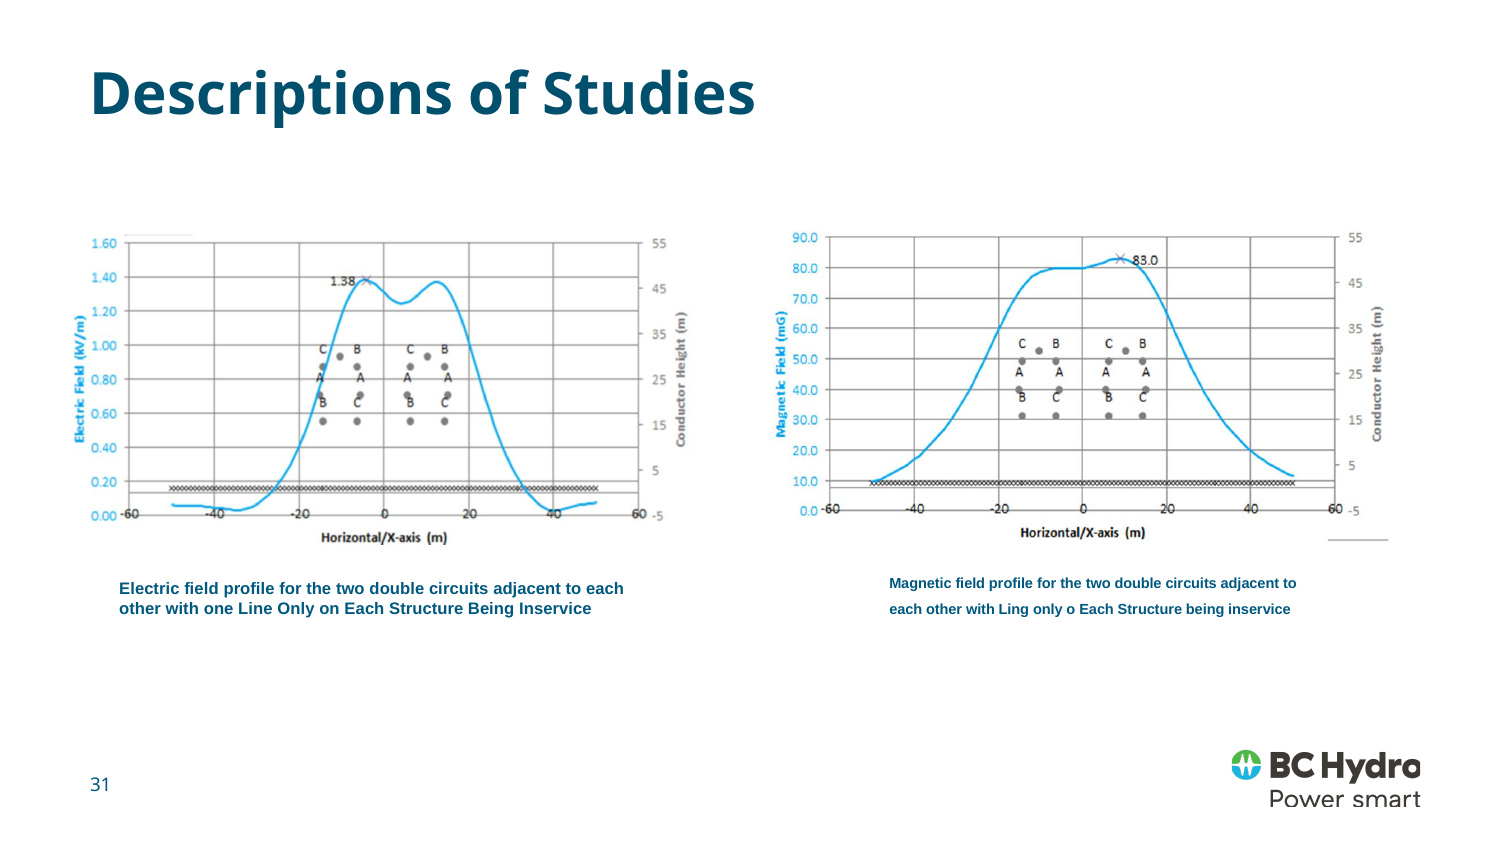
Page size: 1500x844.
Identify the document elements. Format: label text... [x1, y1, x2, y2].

title Descriptions of Studies [74, 47, 1072, 148]
text_box Electric field profile for the two double circuits adjacent to each other with one Line Only on Each Structure Being Inservice [104, 570, 644, 625]
slide_number 31 [75, 763, 134, 808]
text_box Magnetic field profile for the two double circuits adjacent to each other with Ling only o Each Structure being inservice [874, 557, 1328, 625]
picture [772, 230, 1390, 545]
picture [74, 234, 691, 545]
